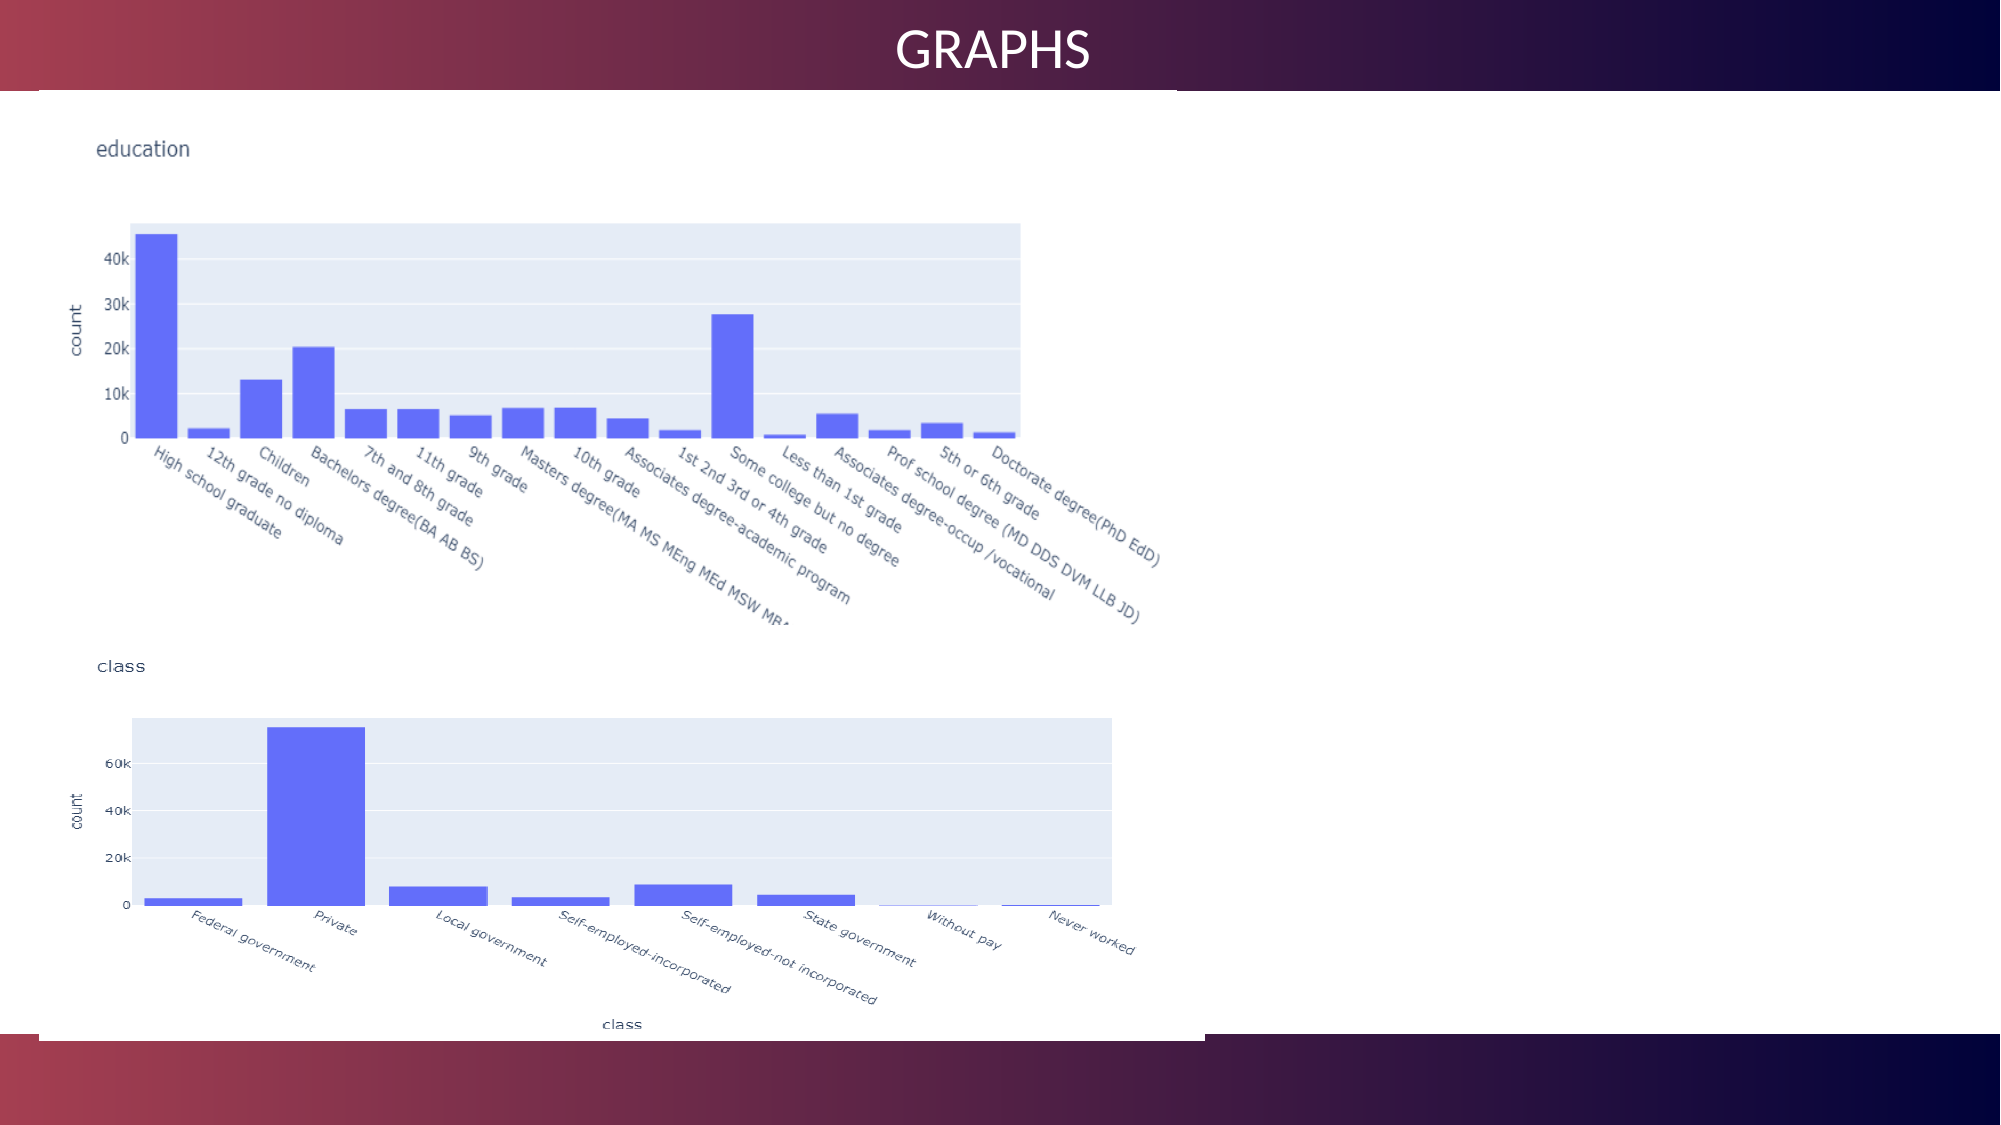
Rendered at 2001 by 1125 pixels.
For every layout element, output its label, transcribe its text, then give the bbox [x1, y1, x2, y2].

text_box GRAPHS [0, 0, 2000, 92]
picture [39, 90, 1206, 1042]
text_box [0, 1033, 2000, 1125]
